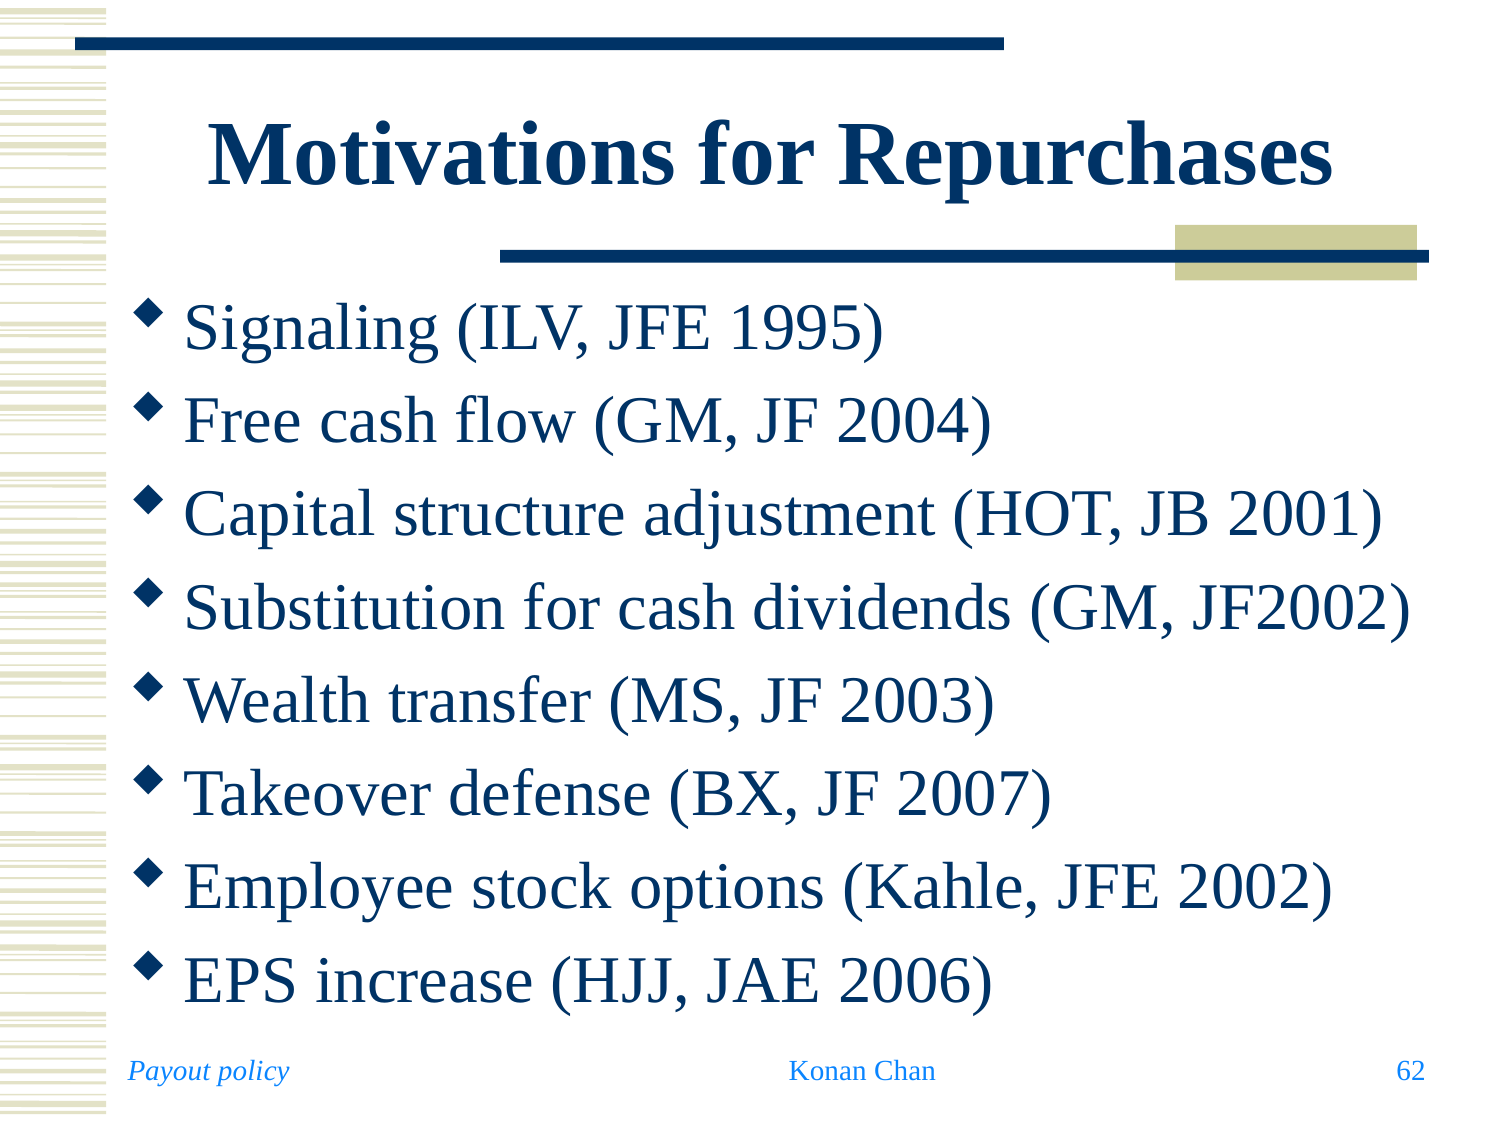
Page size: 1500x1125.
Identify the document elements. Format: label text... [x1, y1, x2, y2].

slide_number 62 [1080, 1032, 1442, 1105]
slide_number Payout policy [112, 1032, 638, 1105]
list Signaling (ILV, JFE 1995) Free cash flow (GM, JF 2004) Capital structure adjustment (HOT, JB 2001) Substitution for cash dividends (GM, JF2002) Wealth transfer (MS, JF 2003) Takeover defense (BX, JF 2007) Employee stock options (Kahle, JFE 2002) EPS increase (HJJ, JAE 2006) [112, 275, 1439, 1025]
title Motivations for Repurchases [106, 62, 1438, 250]
footer Konan Chan [674, 1032, 1051, 1105]
